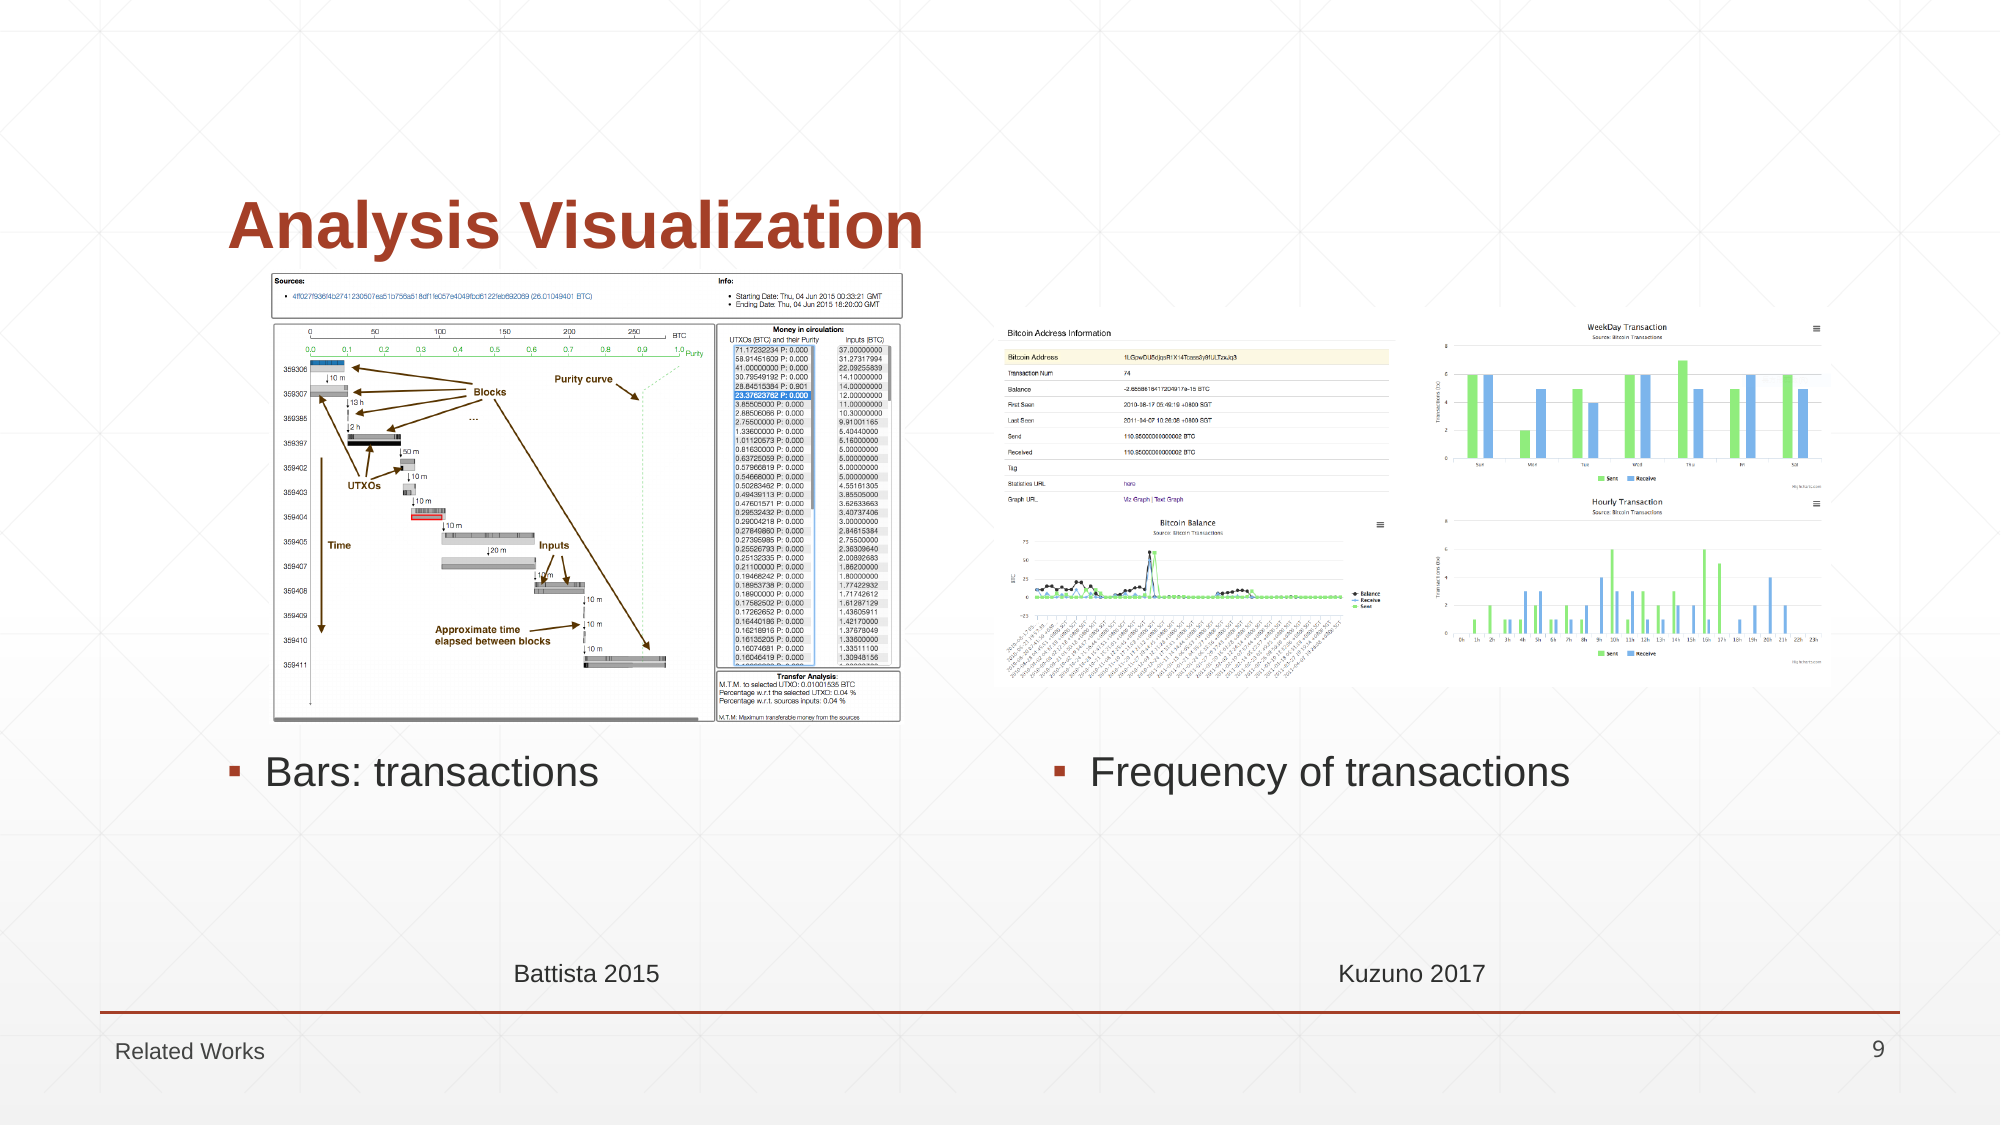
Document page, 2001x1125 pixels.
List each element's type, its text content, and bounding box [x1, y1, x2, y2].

slide_number 9 [1749, 1031, 1901, 1069]
list Bars: transactions [212, 324, 963, 950]
picture [994, 307, 1831, 687]
text_box Kuzuno 2017 [1323, 950, 1502, 995]
footer Related Works [99, 1031, 1106, 1069]
title Analysis Visualization [212, 82, 1788, 271]
list Frequency of transactions [1037, 687, 1788, 950]
text_box Battista 2015 [498, 950, 676, 995]
picture [269, 269, 905, 725]
